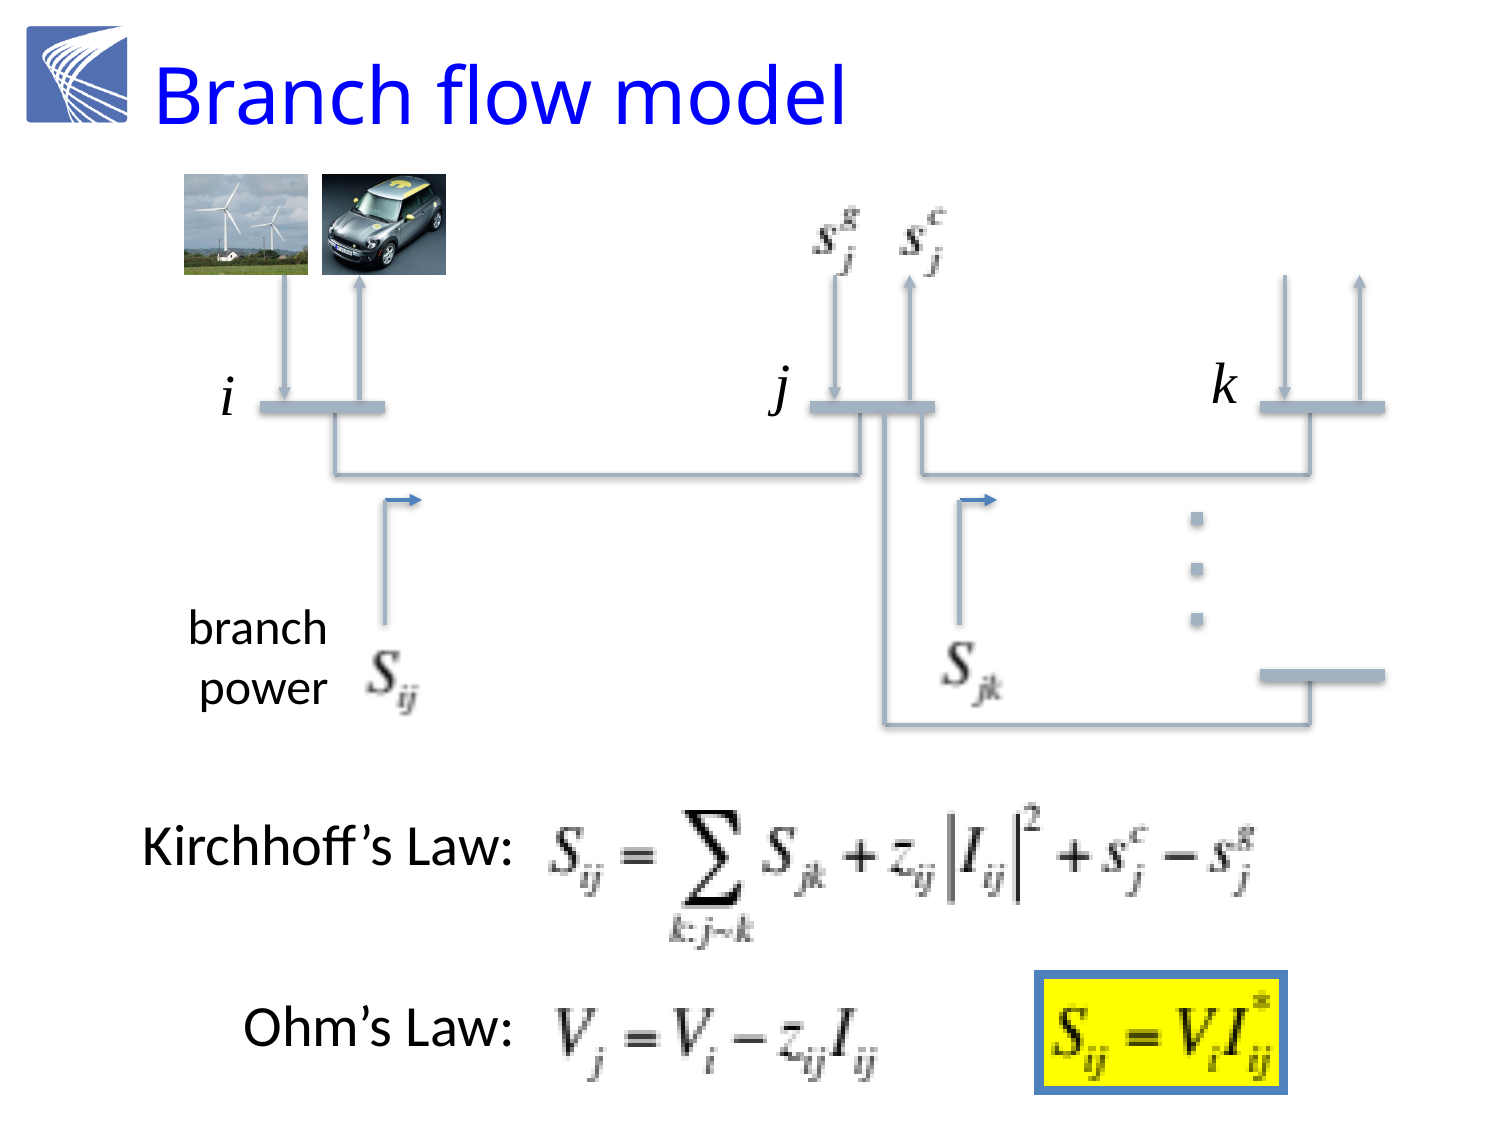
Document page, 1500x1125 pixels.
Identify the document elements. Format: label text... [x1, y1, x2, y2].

picture [24, 24, 129, 124]
text_box Ohm’s Law: [228, 980, 531, 1066]
text_box Kirchhoff’s Law: [128, 800, 531, 885]
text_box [540, 785, 1268, 963]
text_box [546, 991, 884, 1088]
title Branch flow model [137, 37, 1463, 176]
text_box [176, 174, 1385, 726]
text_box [1043, 978, 1280, 1086]
